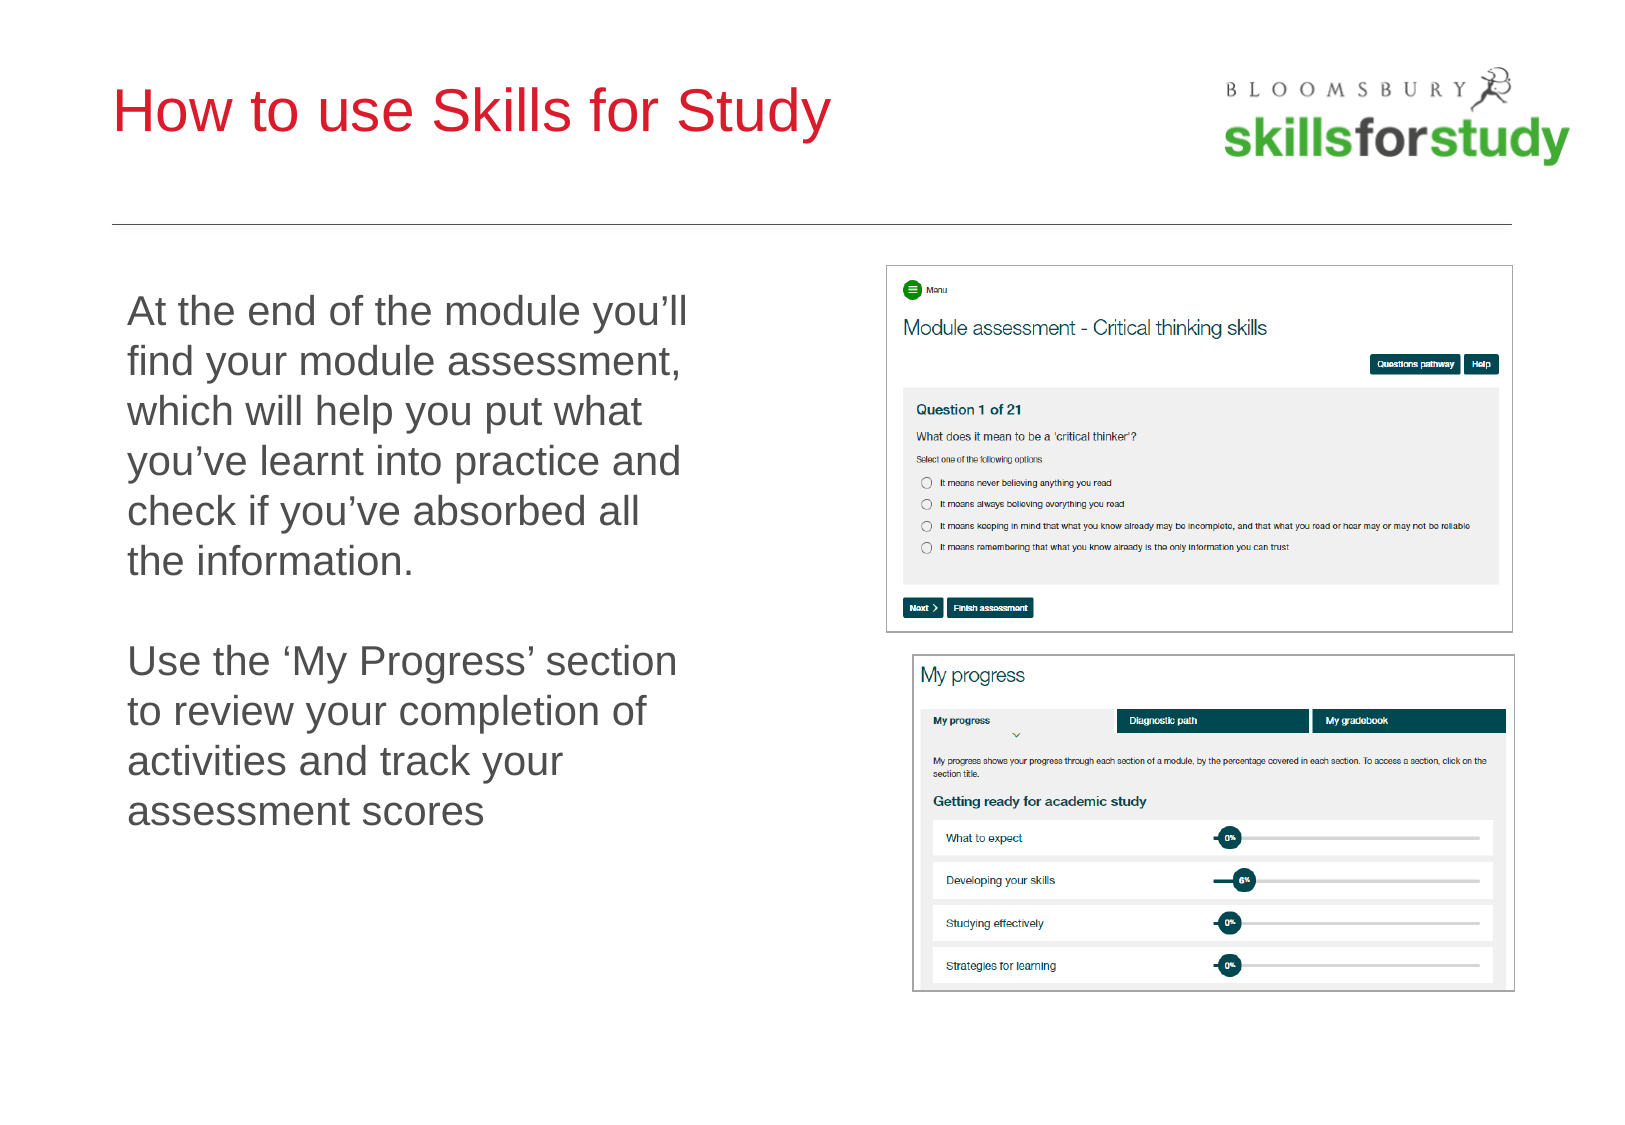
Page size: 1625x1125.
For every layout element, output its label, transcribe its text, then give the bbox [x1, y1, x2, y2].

picture [1225, 67, 1571, 167]
title How to use Skills for Study [112, 70, 1221, 156]
picture [886, 266, 1513, 632]
text_box At the end of the module you’ll find your module assessment, which will help you put what you’ve learnt into practice and check if you’ve absorbed all the information. Use the ‘My Progress’ section to review your completion of activities and track your assessment scores [112, 276, 708, 987]
picture [913, 655, 1514, 991]
